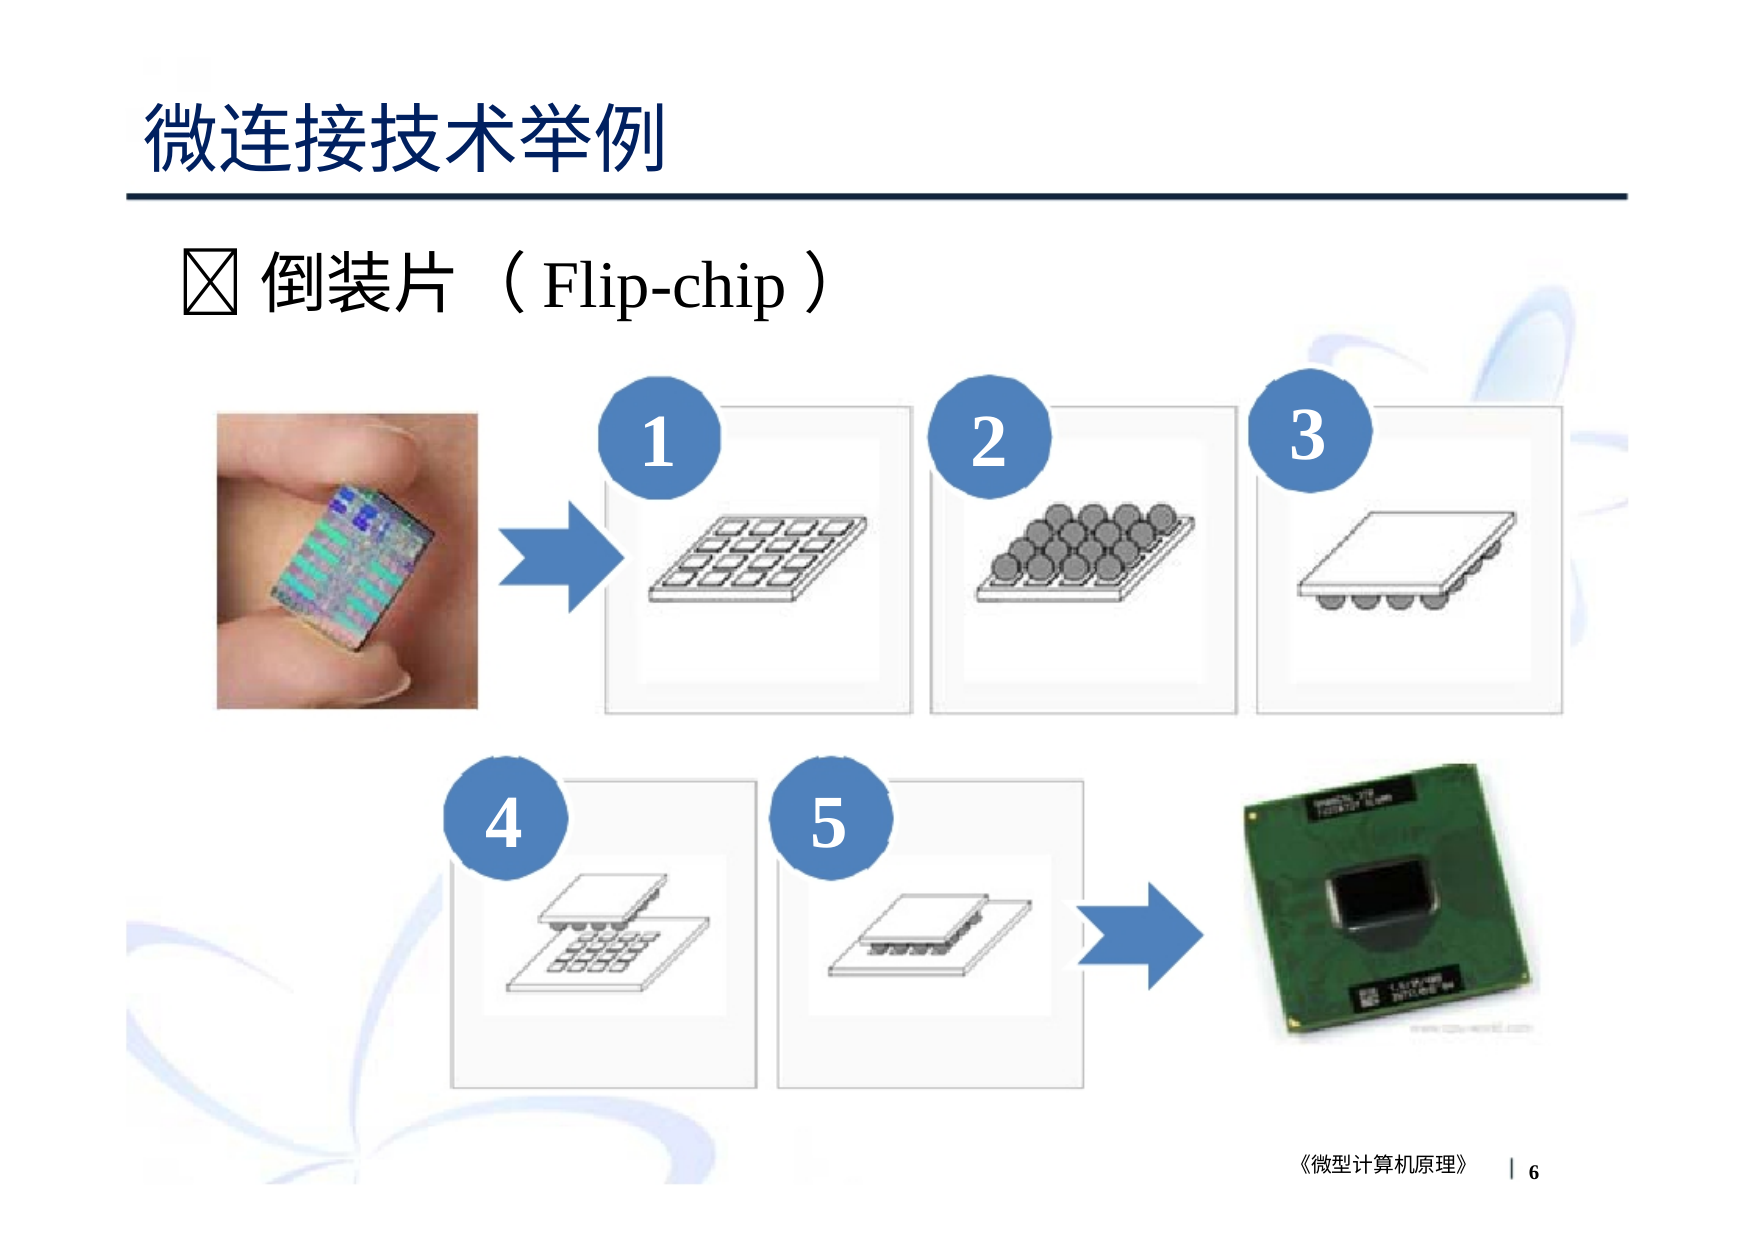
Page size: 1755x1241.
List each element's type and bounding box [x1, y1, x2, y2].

picture [124, 56, 1630, 1186]
